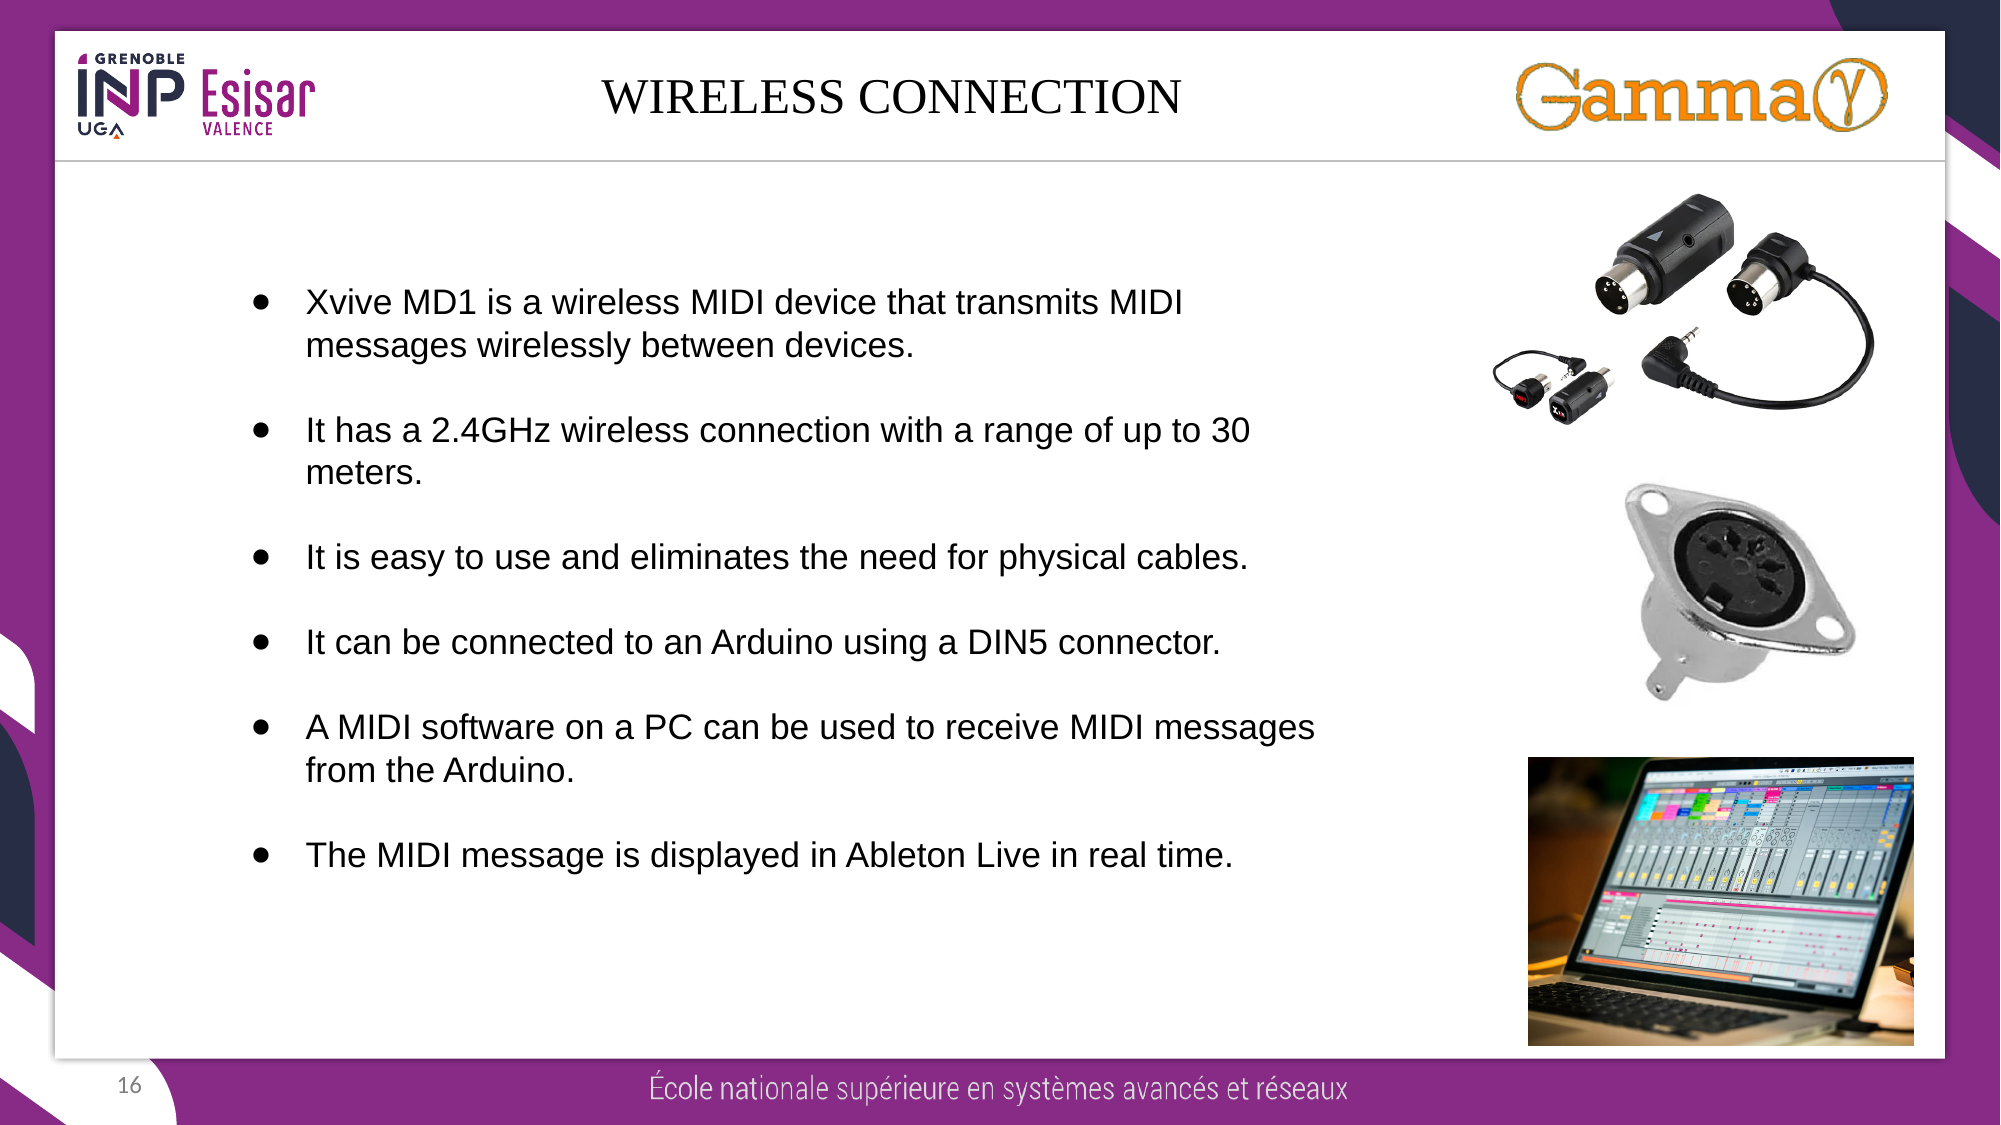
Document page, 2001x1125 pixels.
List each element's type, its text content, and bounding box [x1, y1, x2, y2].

text_box Xvive MD1 is a wireless MIDI device that transmits MIDI messages wirelessly between devices. It has a 2.4GHz wireless connection with a range of up to 30 meters. It is easy to use and eliminates the need for physical cables. It can be connected to an Arduino using a DIN5 connector. A MIDI software on a PC can be used to receive MIDI messages from the Arduino. The MIDI message is displayed in Ableton Live in real time. [215, 229, 1351, 890]
picture [1489, 177, 1914, 436]
picture [1489, 42, 1922, 145]
picture [78, 53, 315, 139]
picture [1557, 460, 1885, 733]
text_box WIRELESS CONNECTION [586, 55, 1484, 131]
picture [1528, 756, 1914, 1046]
slide_number ‹#› [55, 1062, 158, 1106]
picture [651, 1070, 1347, 1106]
